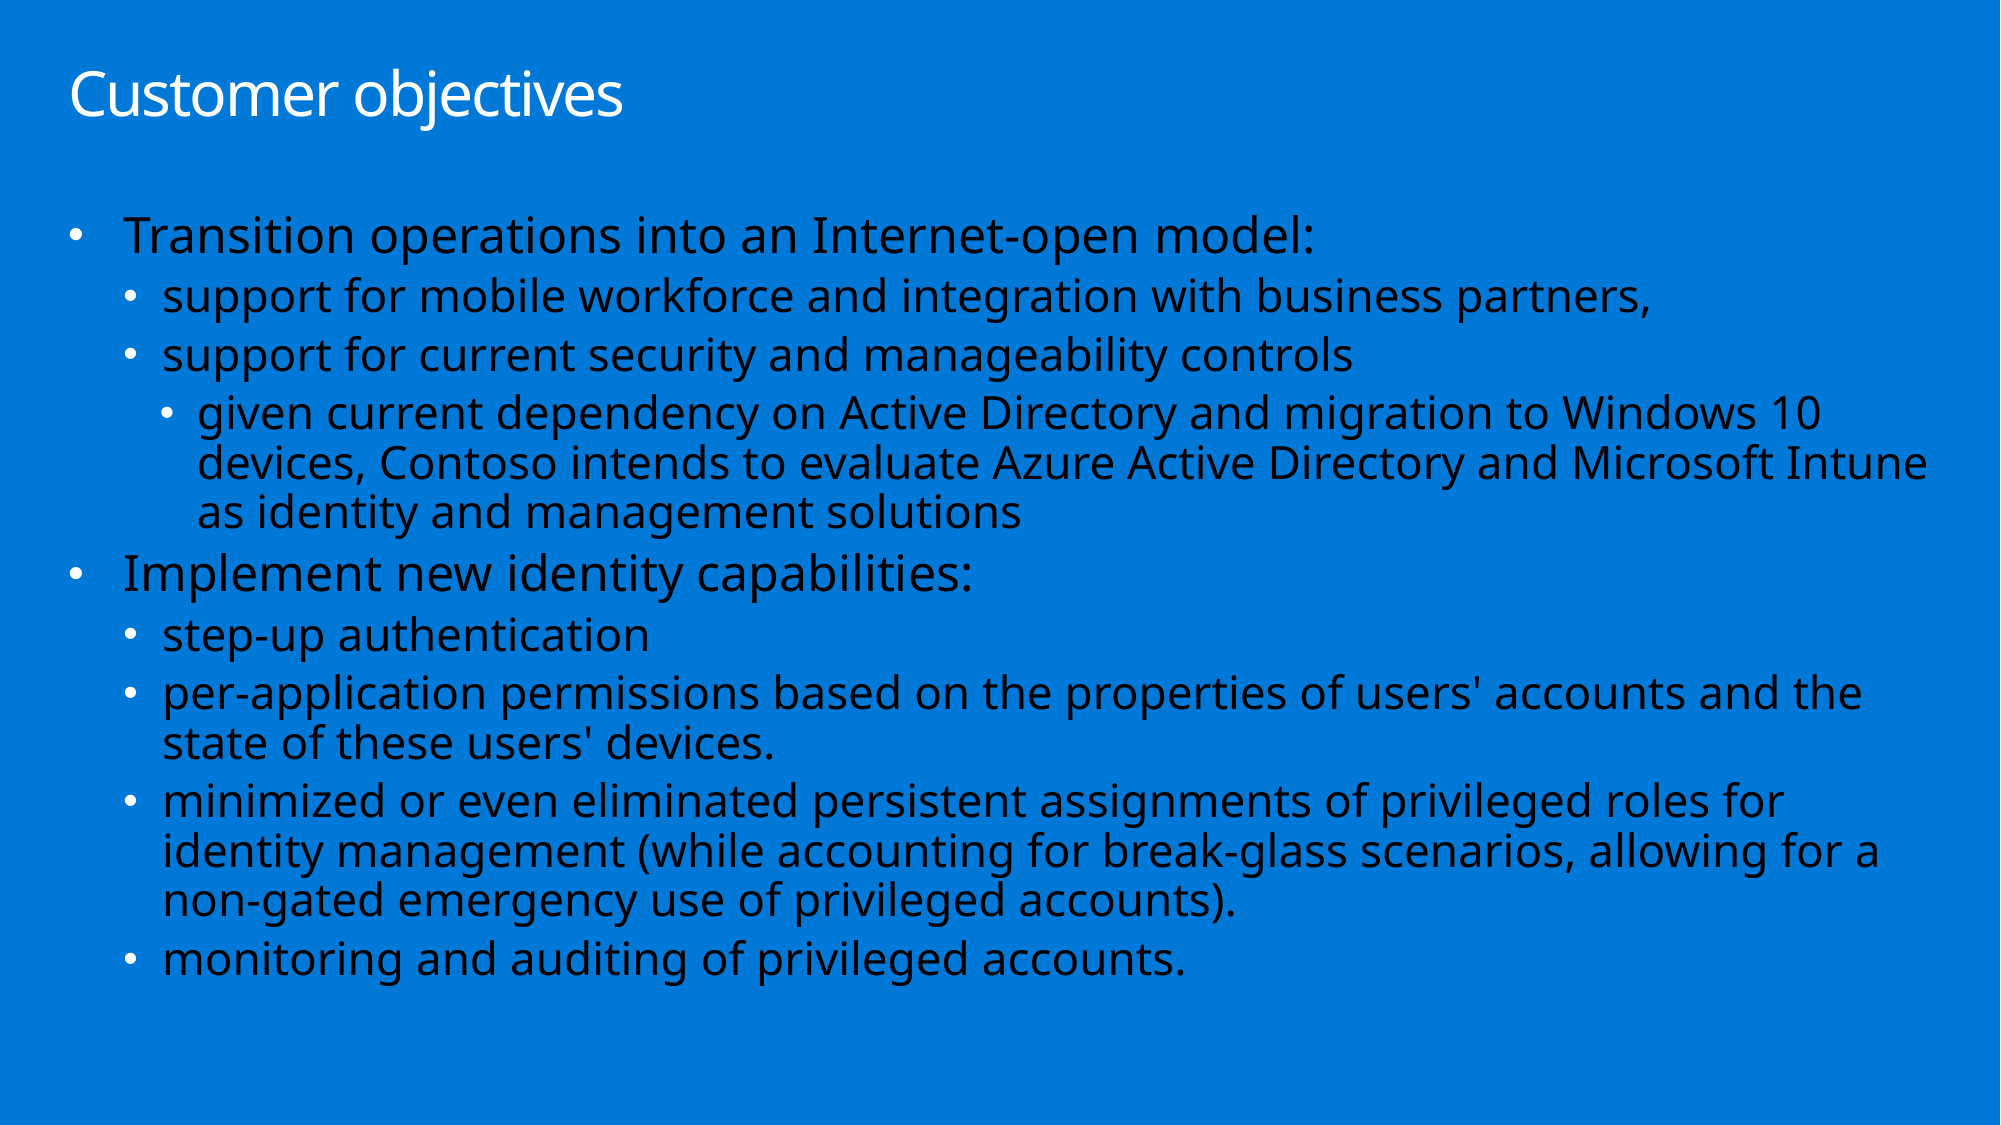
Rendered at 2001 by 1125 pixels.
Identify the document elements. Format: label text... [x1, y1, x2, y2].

list Transition operations into an Internet-open model: support for mobile workforce and integration with business partners, support for current security and manageability controls given current dependency on Active Directory and migration to Windows 10 devices, Contoso intends to evaluate Azure Active Directory and Microsoft Intune as identity and management solutions Implement new identity capabilities: step-up authentication per-application permissions based on the properties of users' accounts and the state of these users' devices. minimized or even eliminated persistent assignments of privileged roles for identity management (while accounting for break-glass scenarios, allowing for a non-gated emergency use of privileged accounts). monitoring and auditing of privileged accounts. [44, 196, 1956, 1125]
title Customer objectives [44, 47, 1957, 196]
